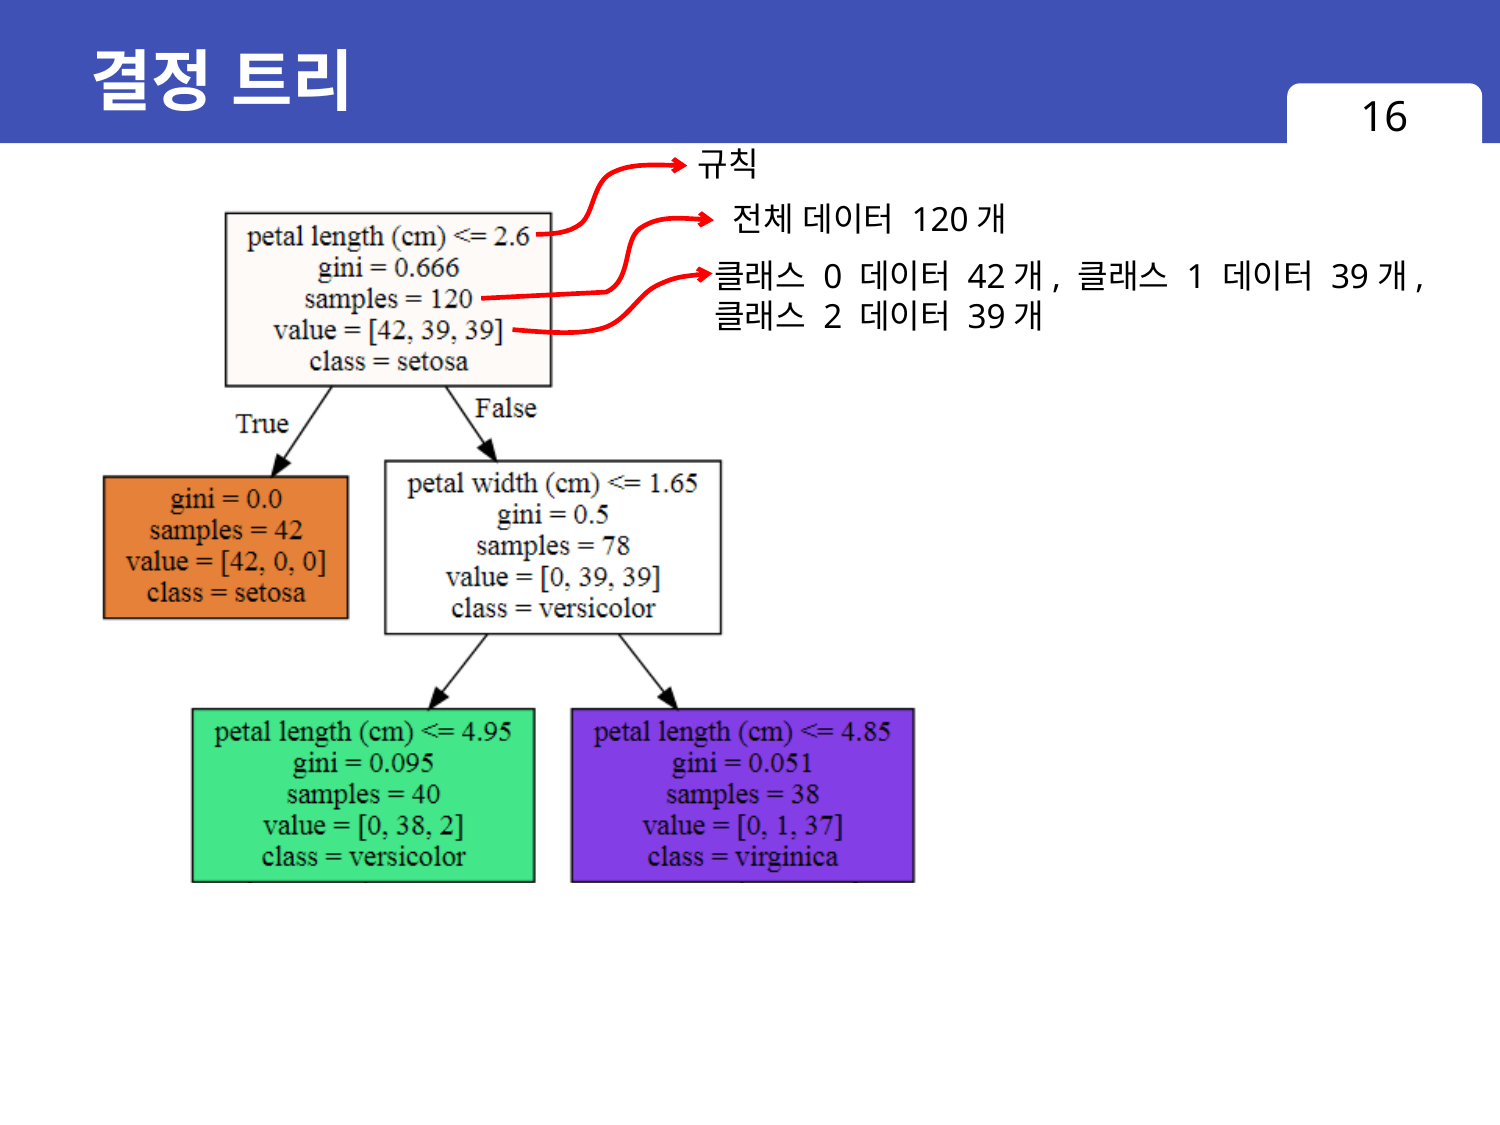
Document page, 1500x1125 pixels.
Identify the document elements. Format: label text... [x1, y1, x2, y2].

text_box [588, 158, 683, 206]
text_box 전체 데이터 120개 [717, 190, 1023, 246]
text_box 클래스 0 데이터 42개, 클래스 1 데이터 39개, 클래스 2 데이터 39개 [955, 247, 1440, 343]
text_box 규칙 [683, 135, 774, 191]
slide_number 16 [1286, 81, 1483, 161]
title 결정 트리 [74, 16, 1426, 141]
picture [74, 207, 952, 883]
